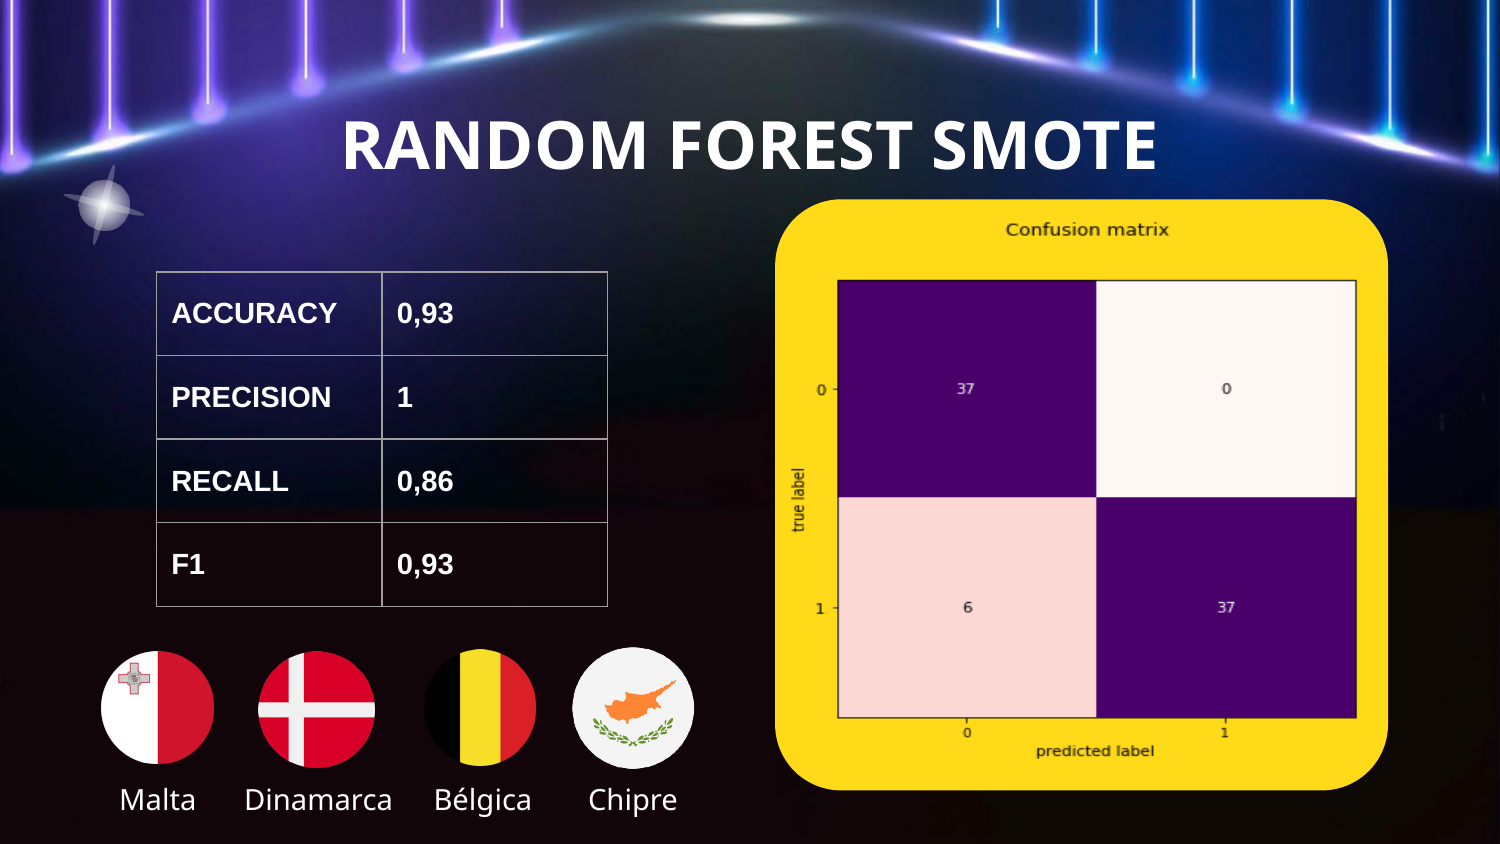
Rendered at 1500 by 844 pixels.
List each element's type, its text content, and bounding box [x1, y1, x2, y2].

table_header 0,93 [383, 273, 607, 355]
text_box Bélgica [406, 766, 558, 832]
title Índice [129, 208, 145, 216]
table_cell 1 [383, 356, 607, 438]
text_box Dinamarca [219, 766, 406, 832]
text_box [803, 199, 1360, 211]
table_header ACCURACY [157, 273, 381, 355]
title Índice [63, 193, 81, 202]
picture [0, 0, 1500, 844]
table_cell PRECISION [157, 356, 381, 438]
table_cell F1 [157, 523, 381, 606]
table_cell 0,93 [383, 523, 607, 606]
title Índice [93, 229, 102, 246]
table_cell 0,86 [383, 440, 607, 522]
title RANDOM FOREST SMOTE [118, 87, 1382, 148]
title Índice [107, 164, 115, 183]
text_box [798, 217, 1389, 791]
table_cell RECALL [157, 440, 381, 522]
text_box Malta [93, 766, 219, 832]
text_box Chipre [558, 766, 708, 832]
